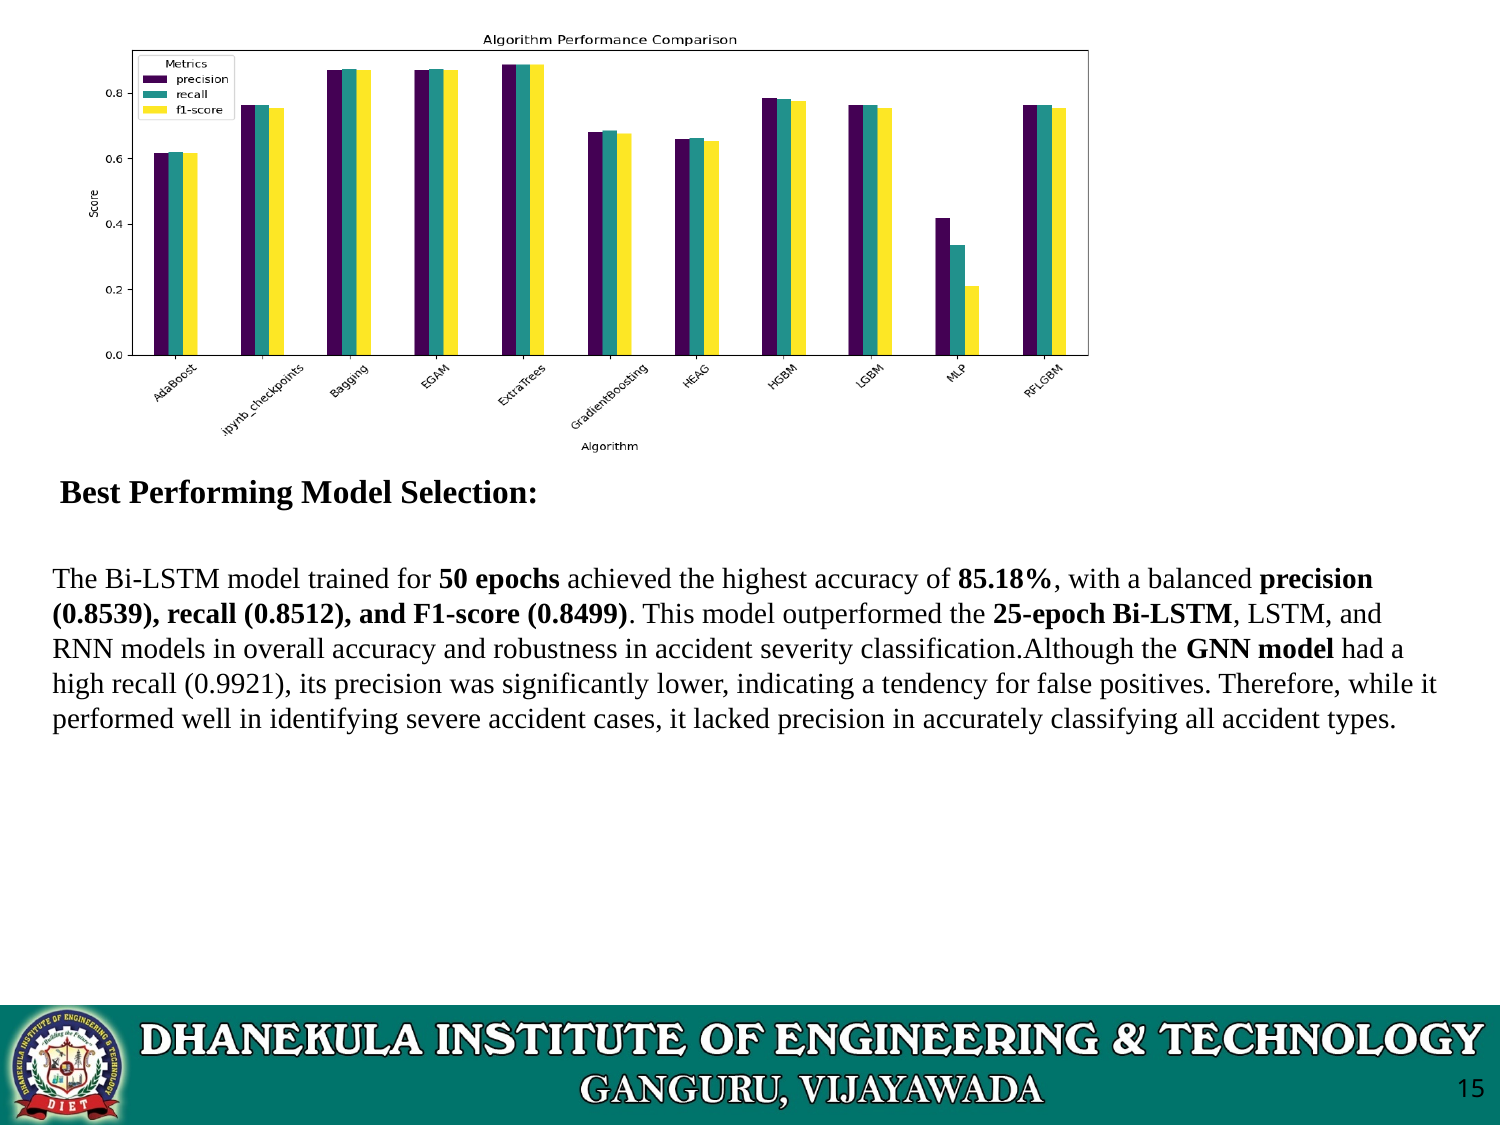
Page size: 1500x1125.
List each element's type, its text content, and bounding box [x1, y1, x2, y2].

picture [0, 1005, 1500, 1125]
text_box Best Performing Model Selection: The Bi-LSTM model trained for 50 epochs achieved the highest accuracy of 85.18%, with a balanced precision (0.8539), recall (0.8512), and F1-score (0.8499). This model outperformed the 25-epoch Bi-LSTM, LSTM, and RNN models in overall accuracy and robustness in accident severity classification.Although the GNN model had a high recall (0.9921), its precision was significantly lower, indicating a tendency for false positives. Therefore, while it performed well in identifying severe accident cases, it lacked precision in accurately classifying all accident types. [37, 462, 1463, 817]
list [74, 24, 1100, 463]
slide_number 15 [1149, 1065, 1500, 1125]
